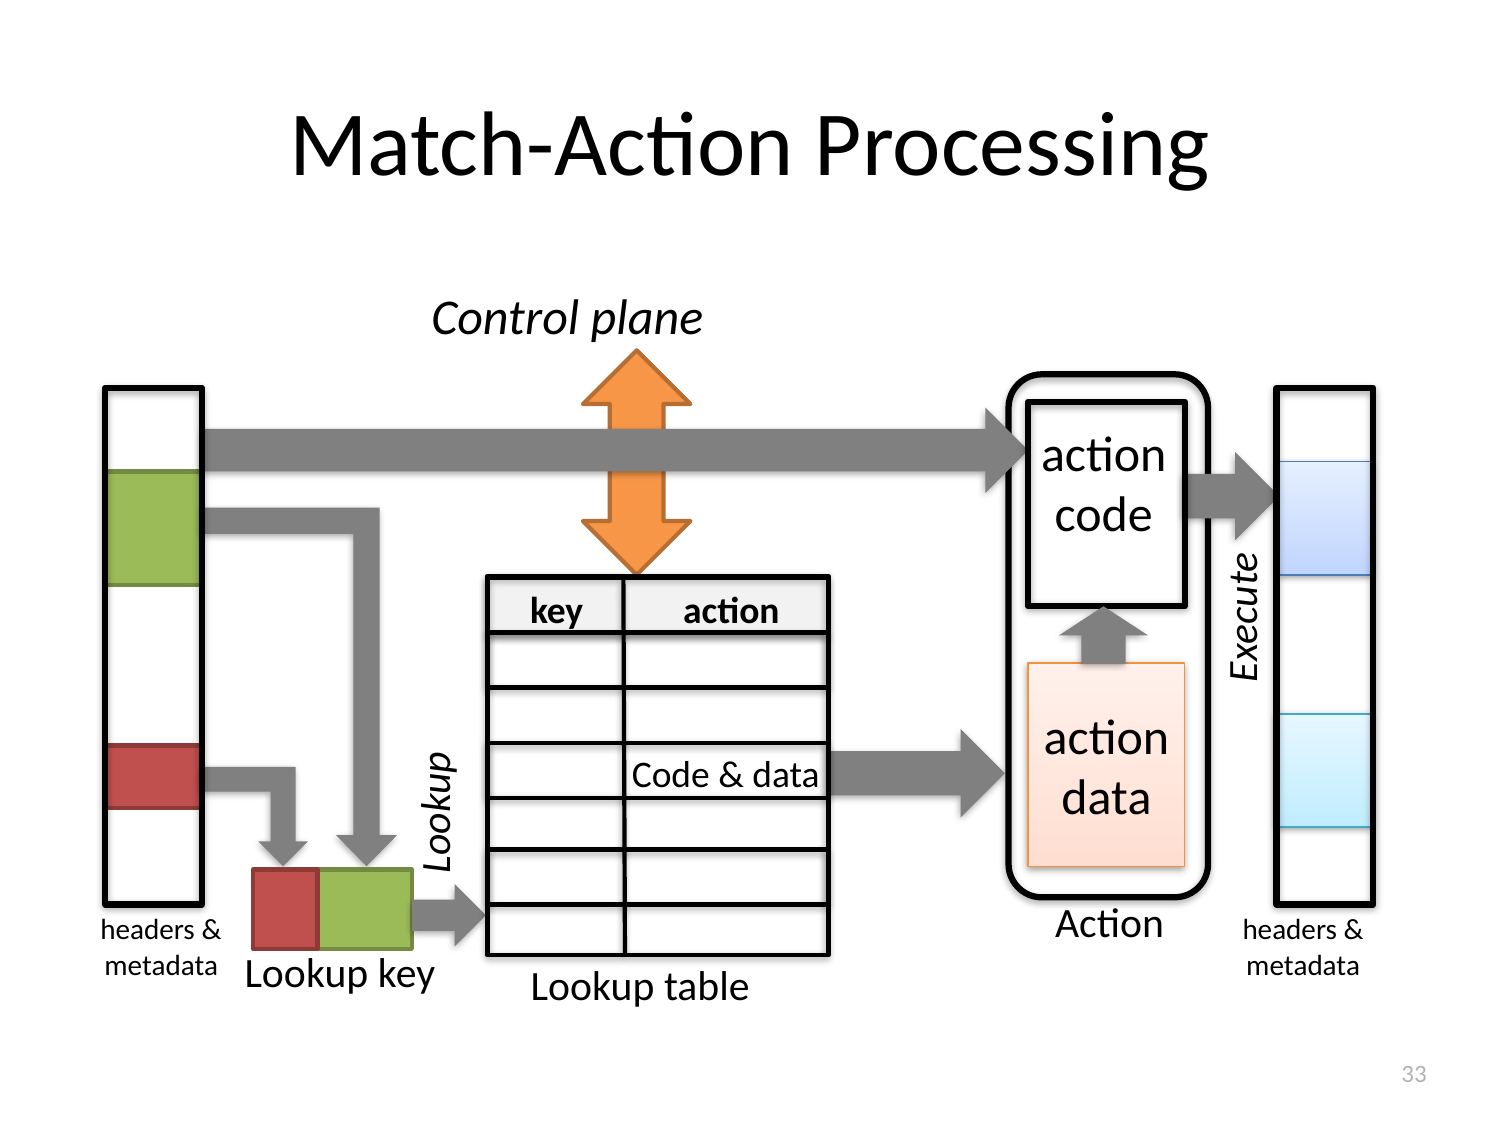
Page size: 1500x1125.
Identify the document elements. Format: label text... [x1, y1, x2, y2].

text_box [580, 353, 693, 426]
text_box [207, 506, 398, 867]
text_box [487, 912, 617, 956]
text_box [320, 867, 414, 937]
text_box [630, 632, 829, 688]
text_box [1027, 401, 1185, 607]
text_box [104, 387, 203, 905]
slide_number 33 [1285, 1042, 1442, 1103]
text_box [487, 806, 616, 848]
text_box Lookup table [515, 964, 765, 1017]
text_box action data [1027, 662, 1185, 867]
text_box [487, 696, 616, 742]
text_box [1007, 467, 1209, 898]
text_box headers & metadata [85, 903, 237, 989]
text_box [487, 575, 829, 632]
text_box headers & metadata [1227, 903, 1379, 989]
text_box key [515, 578, 599, 638]
text_box action [668, 578, 795, 638]
text_box [411, 888, 482, 943]
text_box [630, 805, 829, 849]
text_box [1007, 373, 1209, 472]
text_box [1276, 387, 1374, 903]
title Match-Action Processing [75, 45, 1425, 233]
text_box [207, 766, 309, 867]
text_box [630, 911, 829, 956]
text_box [1058, 605, 1149, 665]
text_box Code & data [630, 742, 838, 803]
text_box Lookup [400, 736, 466, 888]
text_box [1190, 451, 1271, 537]
text_box [580, 480, 693, 574]
text_box [838, 728, 1006, 819]
text_box [487, 632, 616, 688]
text_box [487, 742, 616, 799]
text_box [631, 849, 829, 905]
text_box Lookup key [229, 937, 460, 1003]
text_box Action [1040, 888, 1180, 954]
text_box [630, 695, 829, 742]
text_box Control plane [416, 277, 730, 353]
text_box [251, 867, 320, 937]
text_box Execute [1208, 537, 1271, 697]
text_box [207, 406, 1022, 494]
text_box [487, 849, 617, 905]
